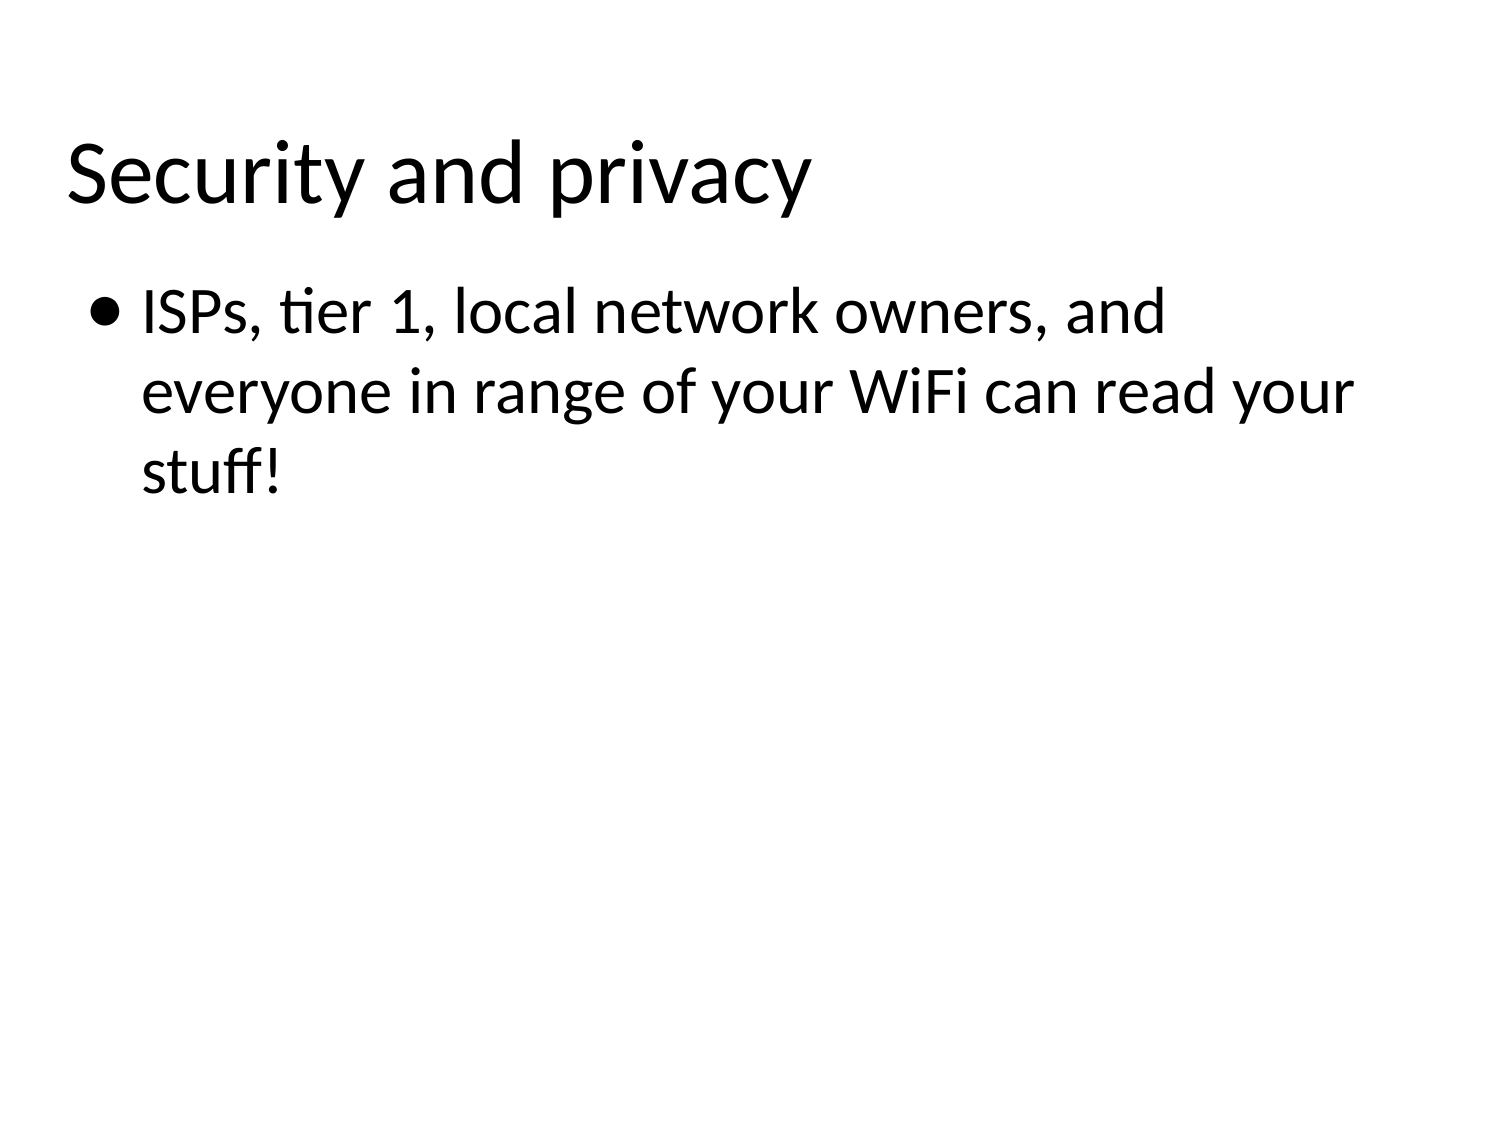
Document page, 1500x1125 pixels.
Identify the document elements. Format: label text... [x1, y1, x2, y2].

title Security and privacy [51, 97, 1449, 223]
list ISPs, tier 1, local network owners, and everyone in range of your WiFi can read your stuff! [51, 252, 1449, 1000]
